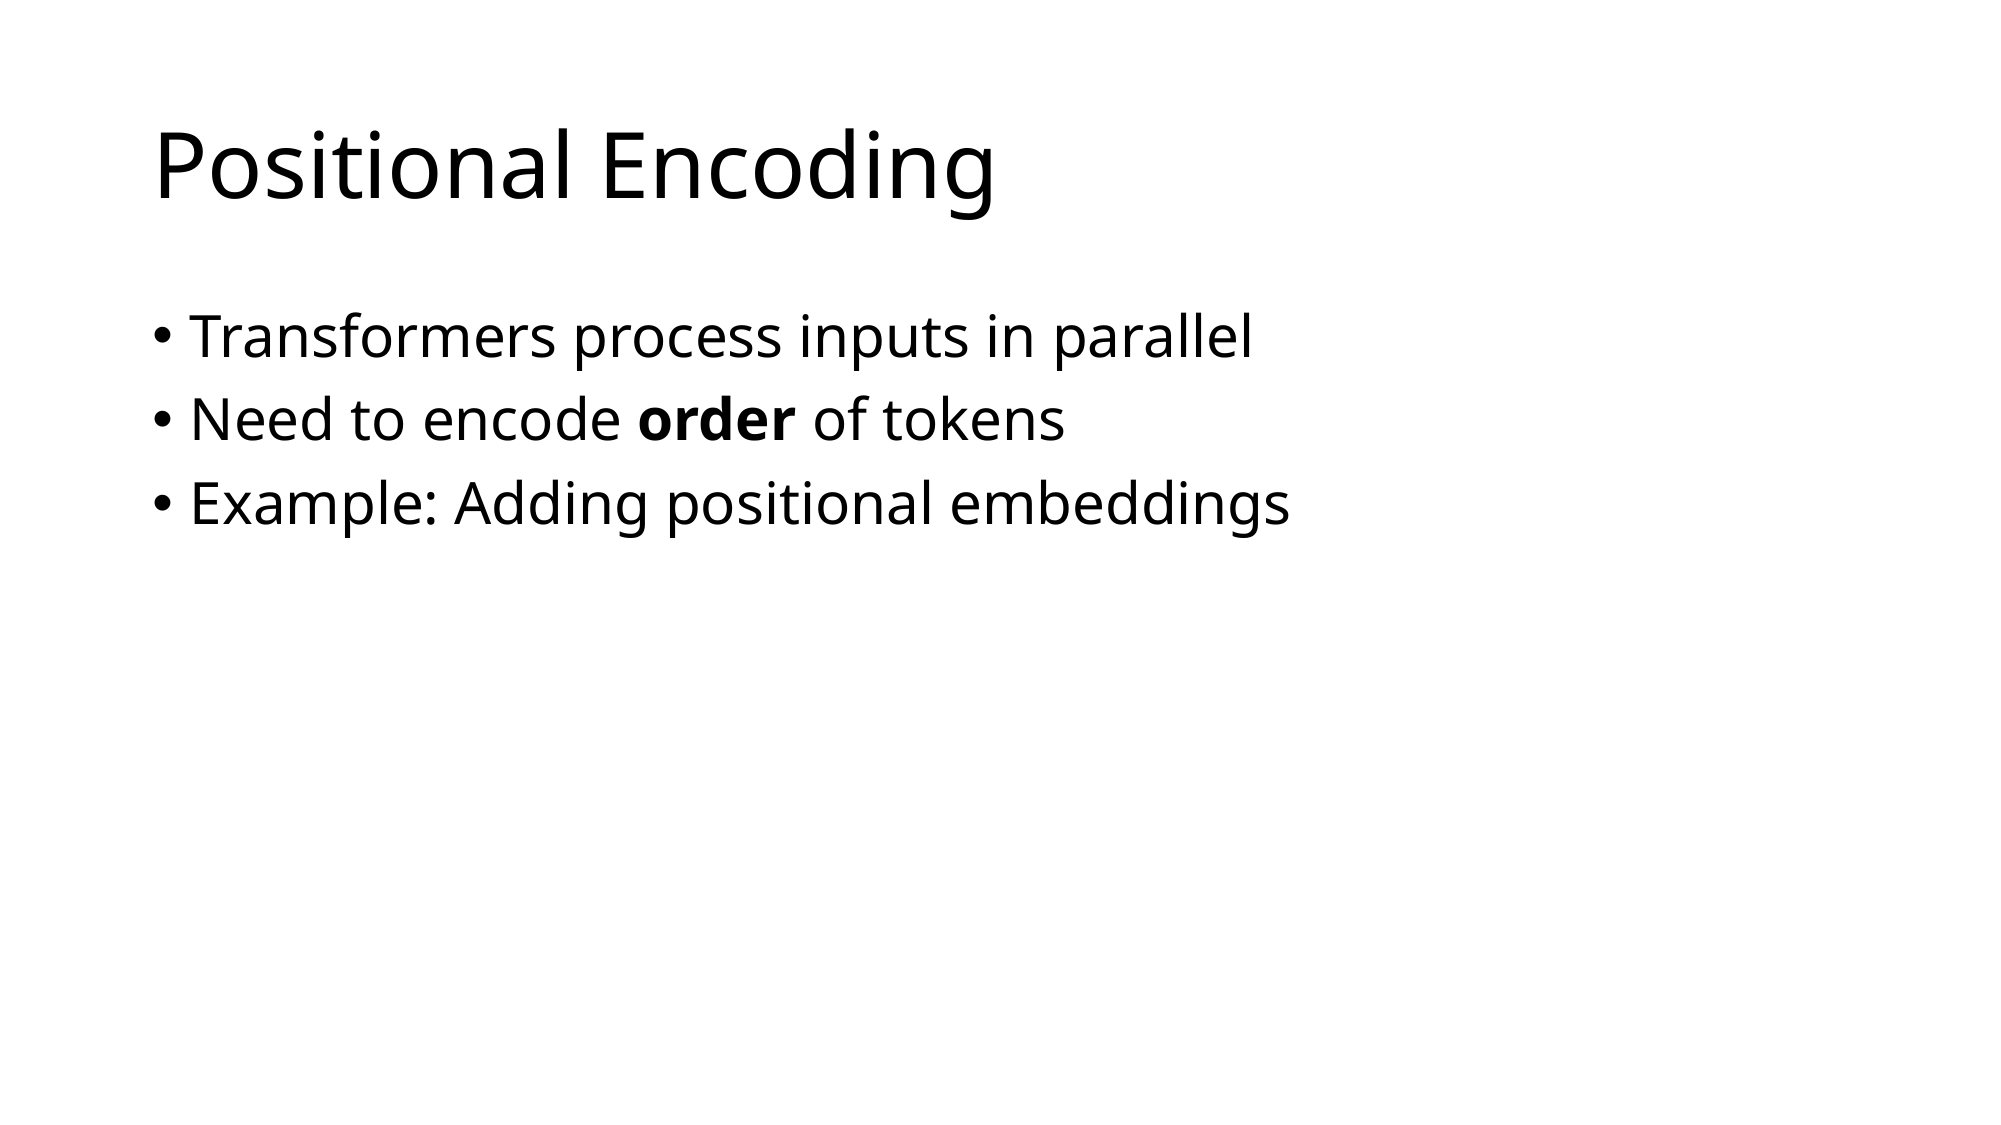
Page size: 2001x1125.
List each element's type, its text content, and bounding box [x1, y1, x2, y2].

title Positional Encoding [137, 59, 1863, 278]
list Transformers process inputs in parallel Need to encode order of tokens Example: Adding positional embeddings [137, 299, 1863, 1014]
